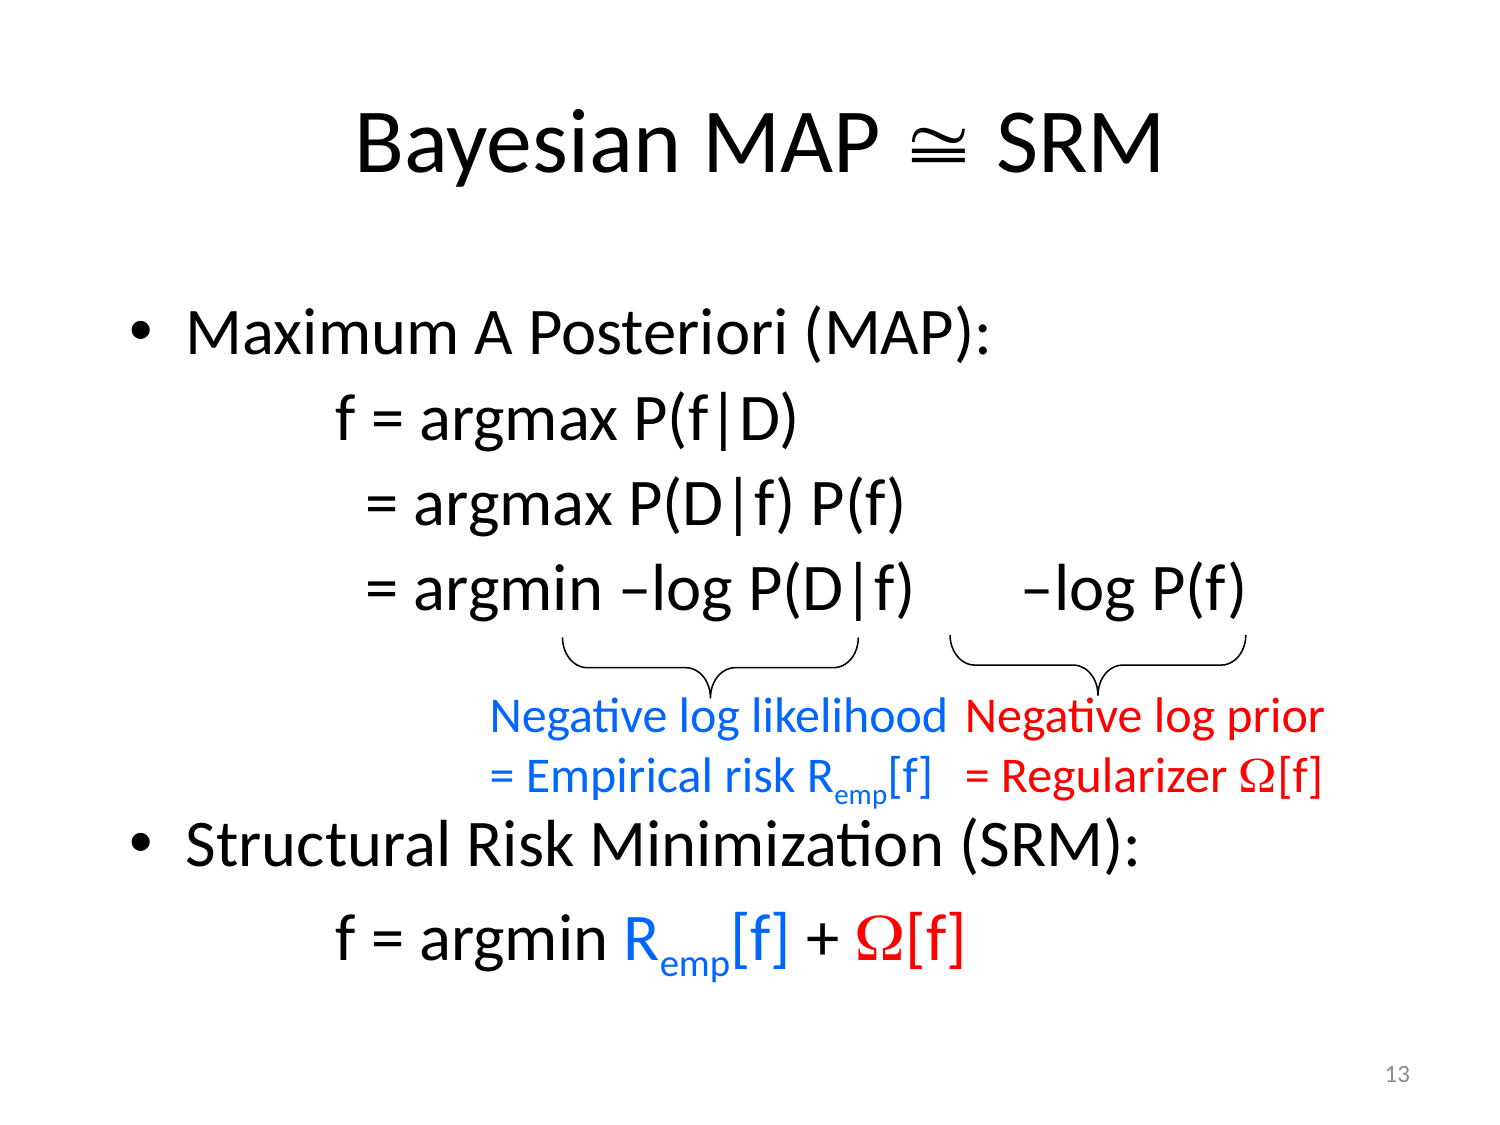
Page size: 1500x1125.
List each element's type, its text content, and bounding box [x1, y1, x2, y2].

text_box [562, 637, 859, 675]
list Maximum A Posteriori (MAP): f = argmax P(f|D) = argmax P(D|f) P(f) = argmin –log P(D|f) –log P(f) Structural Risk Minimization (SRM): f = argmin Remp[f] + W[f] [114, 290, 1438, 1038]
text_box [950, 634, 1246, 674]
text_box Negative log prior = Regularizer W[f] [949, 674, 1361, 810]
slide_number 13 [1074, 1042, 1425, 1103]
text_box Negative log likelihood = Empirical risk Remp[f] [474, 675, 991, 819]
title Bayesian MAP  SRM [122, 41, 1398, 230]
